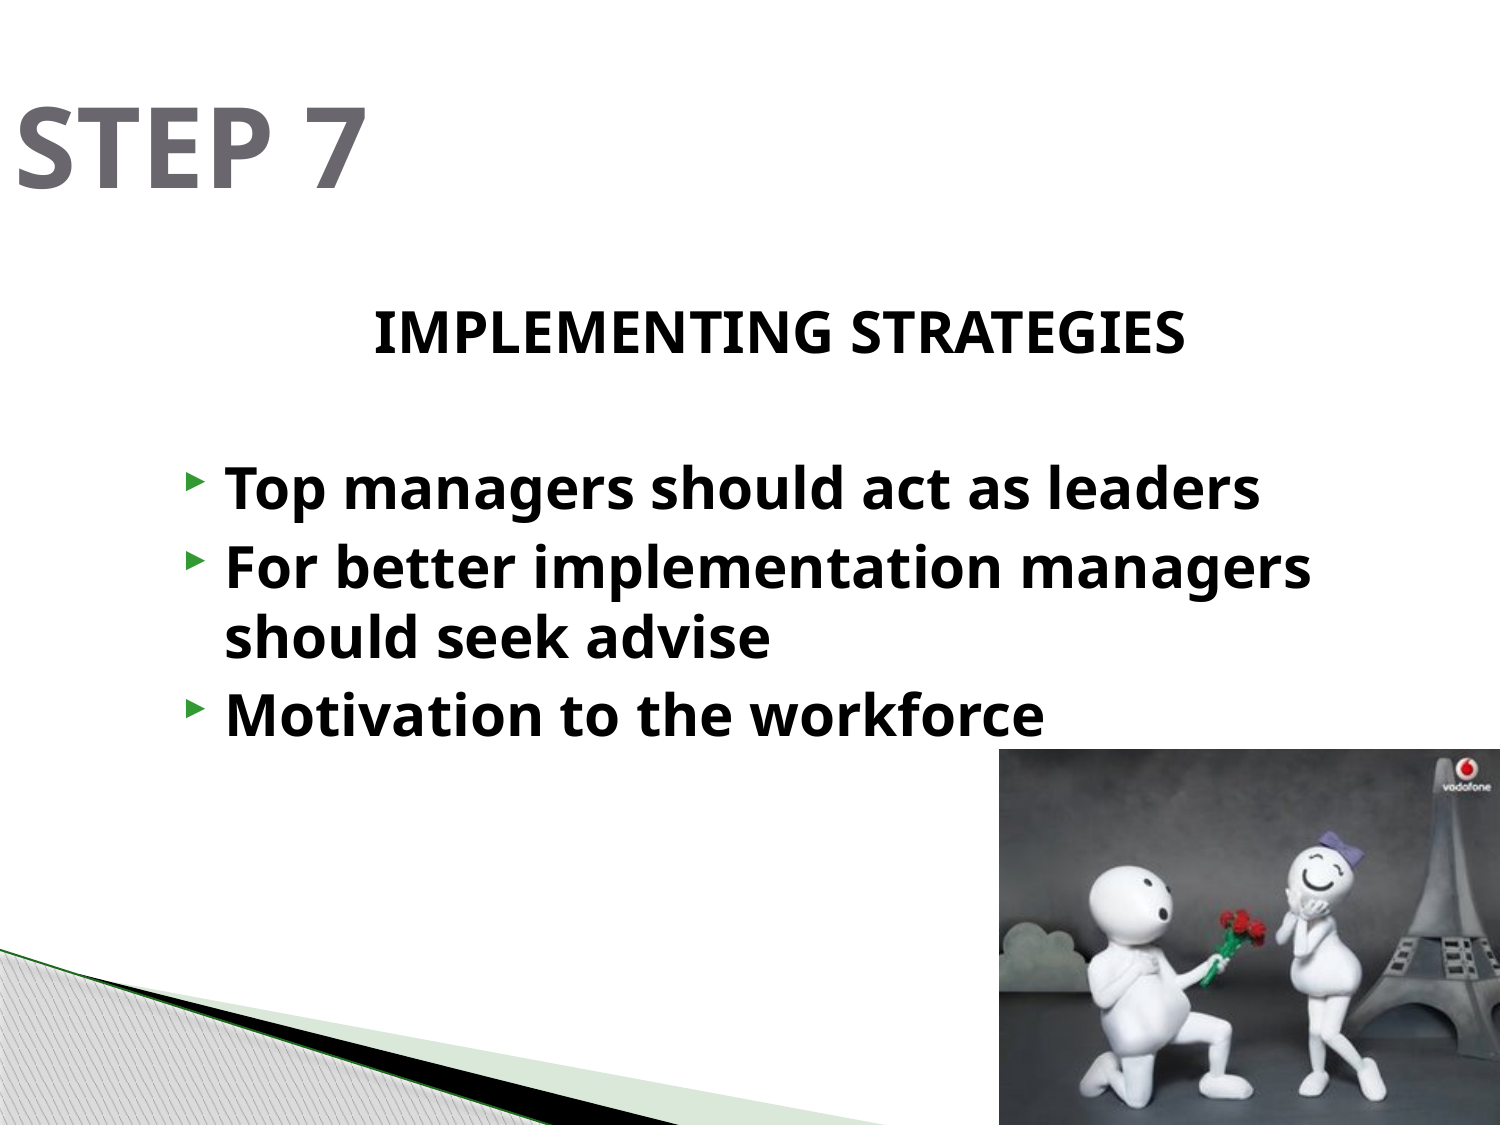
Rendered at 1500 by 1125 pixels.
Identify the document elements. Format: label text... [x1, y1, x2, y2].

title STEP 7 [0, 50, 1350, 238]
picture [999, 749, 1500, 1125]
list IMPLEMENTING STRATEGIES Top managers should act as leaders For better implementation managers should seek advise Motivation to the workforce [150, 287, 1500, 1030]
